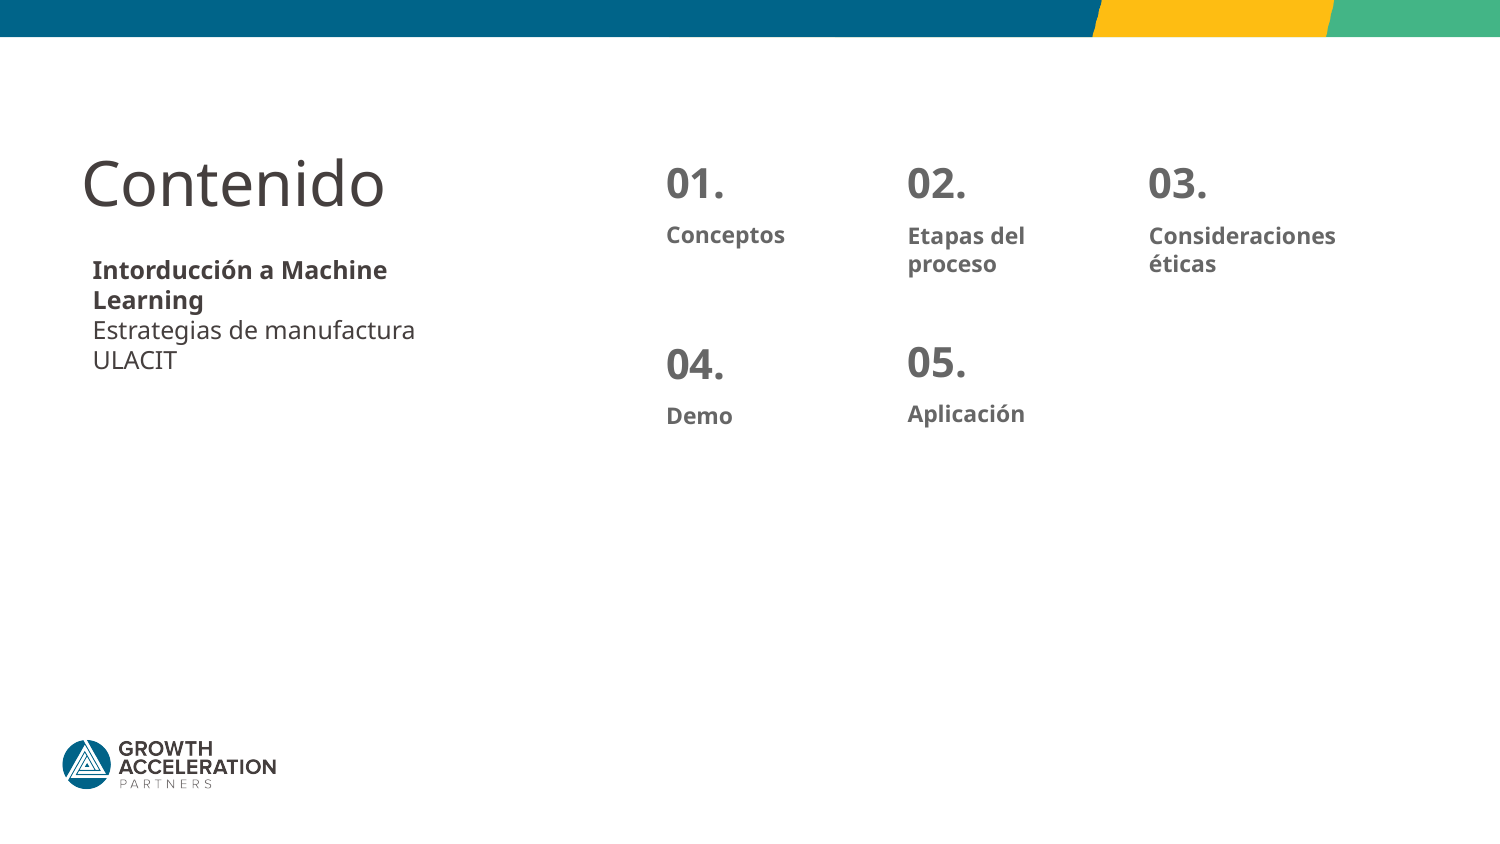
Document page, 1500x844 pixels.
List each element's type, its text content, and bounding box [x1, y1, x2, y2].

text_box Intorducción a Machine Learning Estrategias de manufactura ULACIT [77, 240, 482, 390]
picture [0, 0, 1500, 59]
picture [59, 739, 279, 790]
title Contenido [66, 125, 425, 241]
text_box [650, 322, 836, 446]
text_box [892, 141, 1078, 293]
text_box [892, 320, 1078, 445]
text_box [650, 141, 836, 266]
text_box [1133, 141, 1359, 293]
